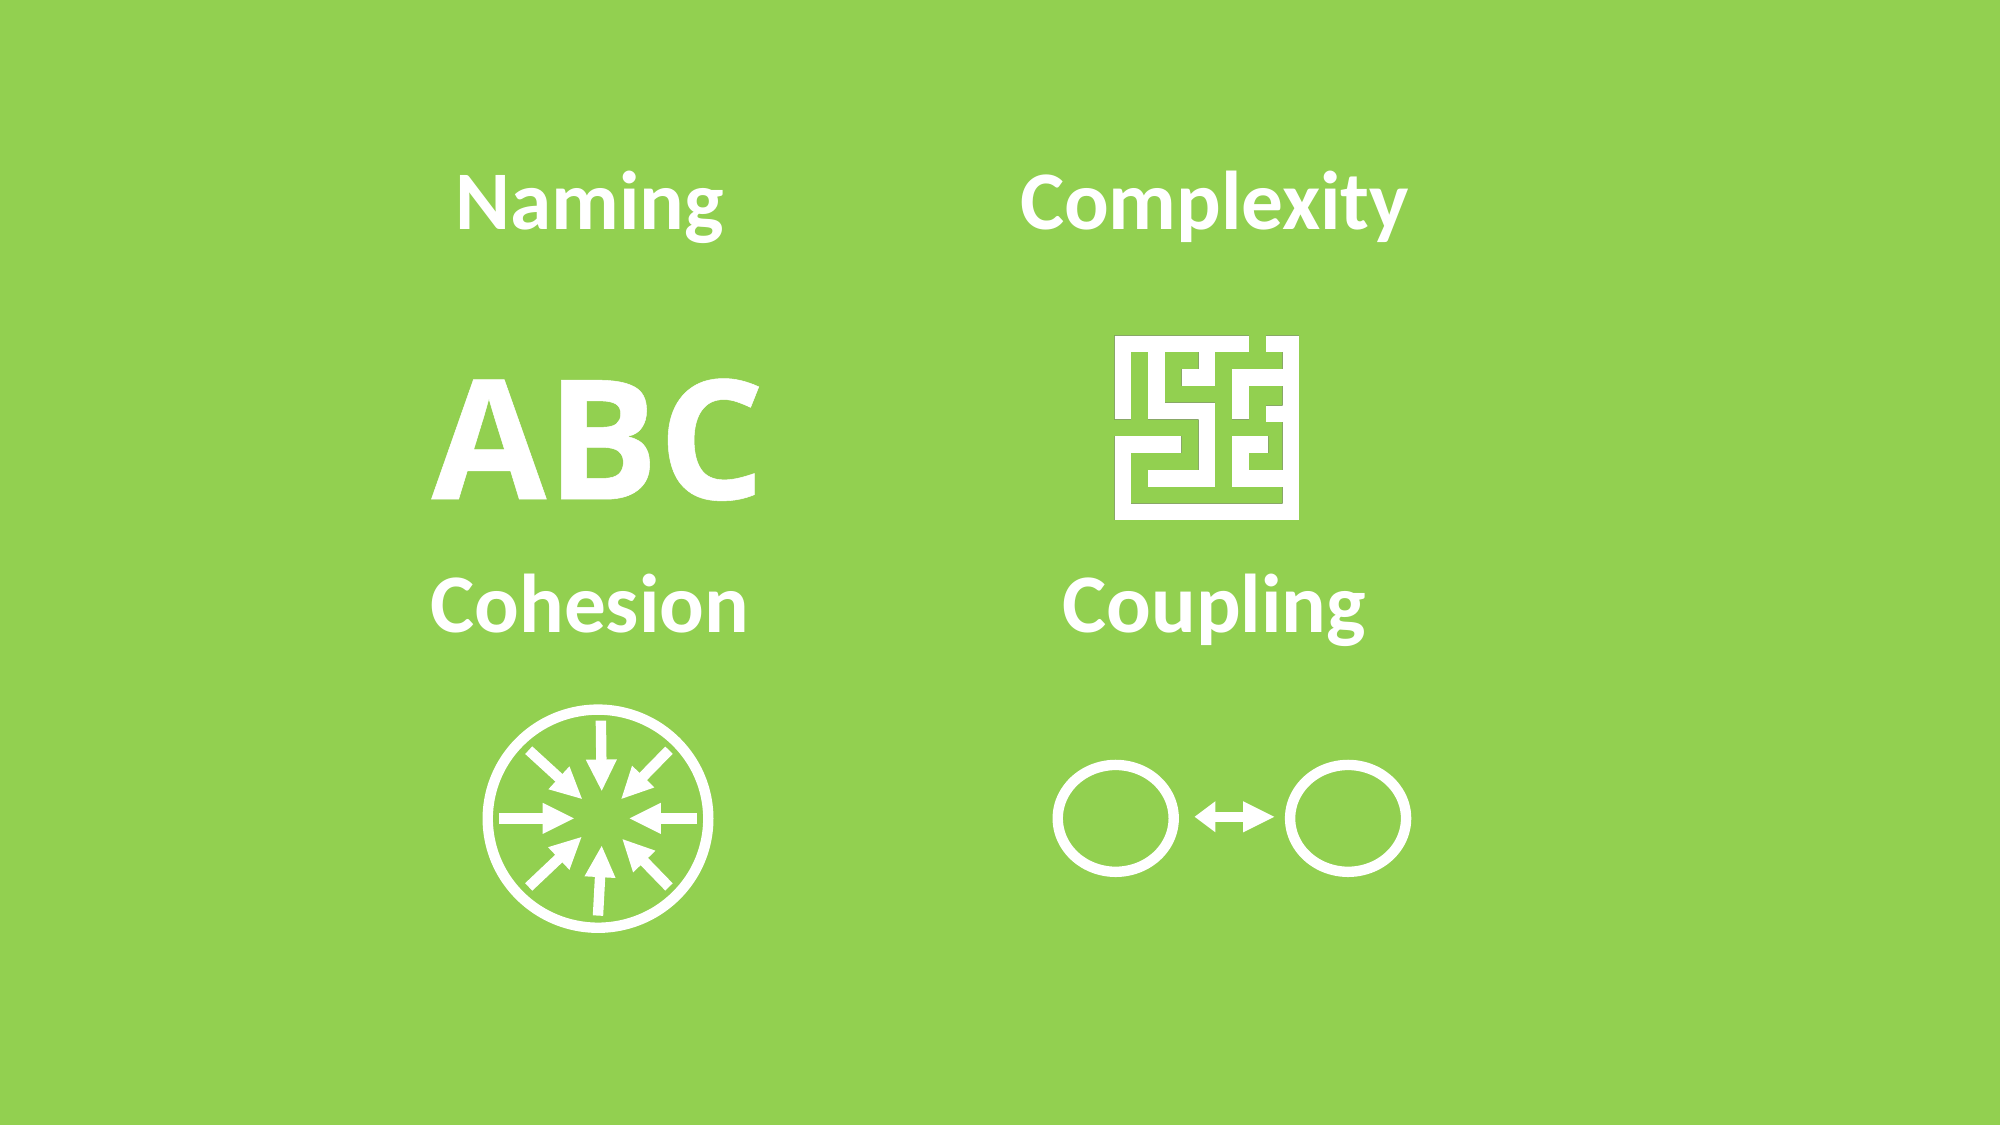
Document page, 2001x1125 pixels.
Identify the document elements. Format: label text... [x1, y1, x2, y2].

table_cell Coupling [902, 562, 1527, 966]
table_header Complexity [902, 159, 1527, 562]
table_header Naming [278, 159, 902, 562]
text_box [1057, 764, 1407, 872]
picture [1072, 293, 1341, 562]
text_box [487, 709, 709, 928]
text_box ABC [372, 325, 824, 540]
table_cell Cohesion [278, 562, 902, 966]
